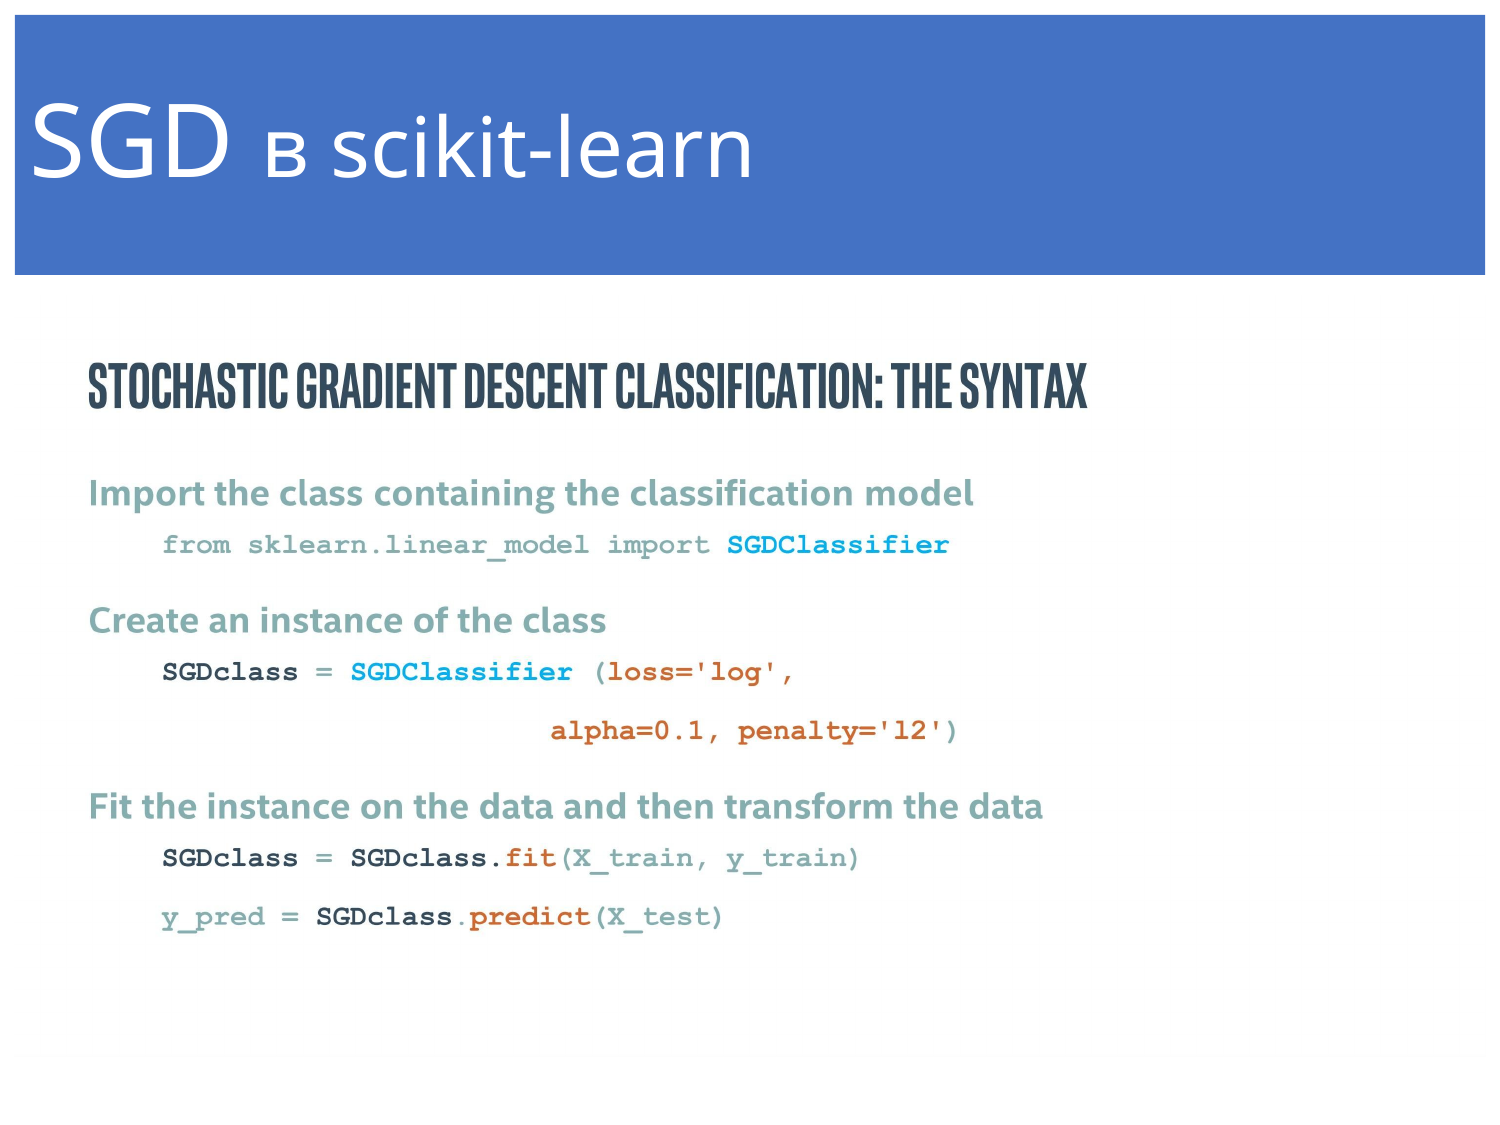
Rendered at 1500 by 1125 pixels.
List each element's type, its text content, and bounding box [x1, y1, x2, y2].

picture [14, 295, 1486, 1058]
title SGD в scikit-learn [14, 14, 1486, 275]
